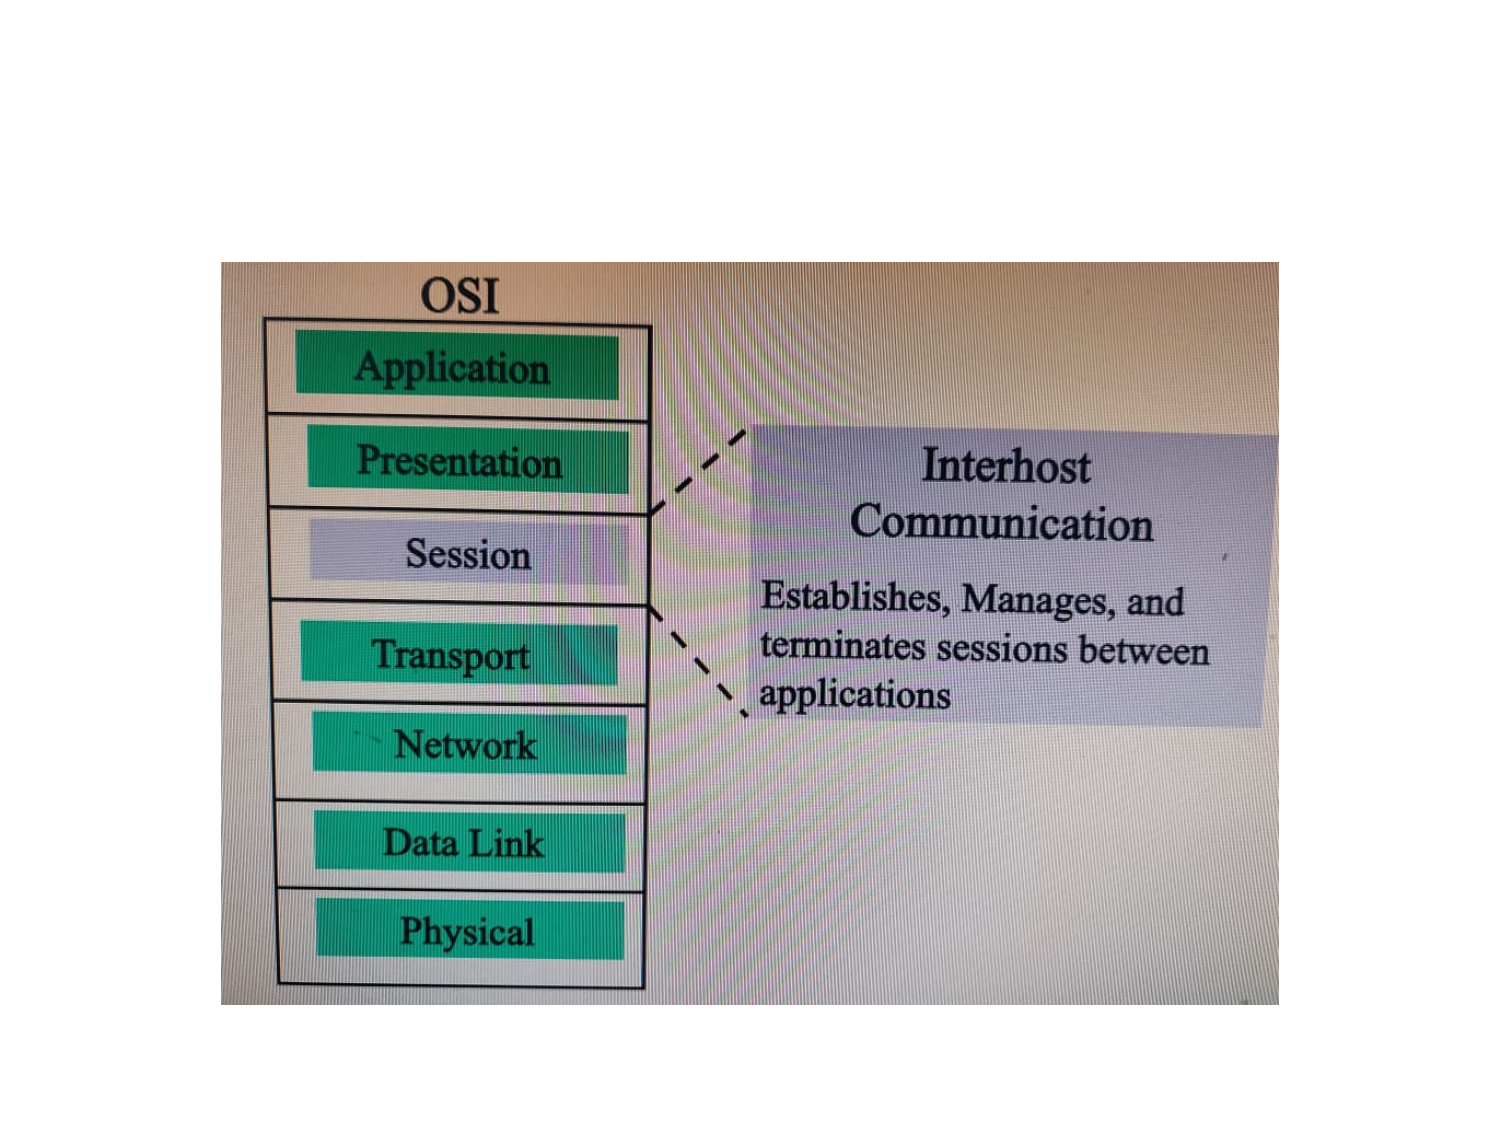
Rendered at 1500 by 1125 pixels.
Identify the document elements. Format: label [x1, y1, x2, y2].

list [221, 262, 1279, 1006]
